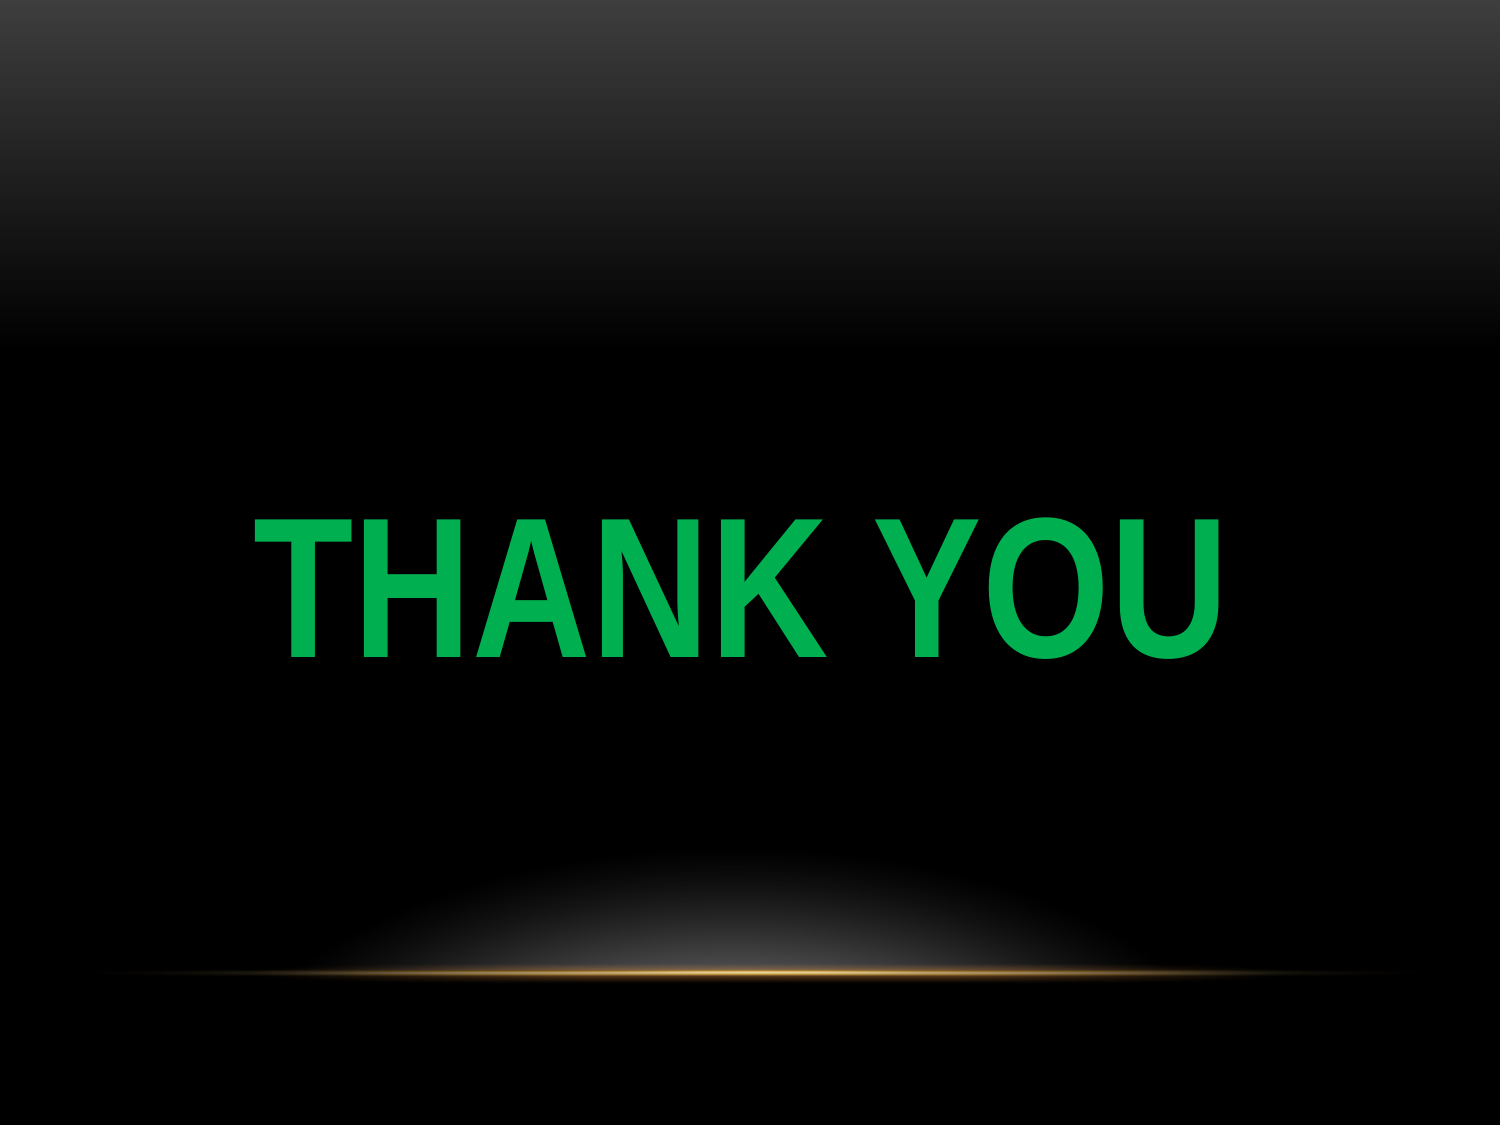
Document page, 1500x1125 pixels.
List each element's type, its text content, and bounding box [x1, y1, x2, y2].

picture [0, 0, 1500, 1125]
list THANK YOU [99, 450, 1400, 938]
